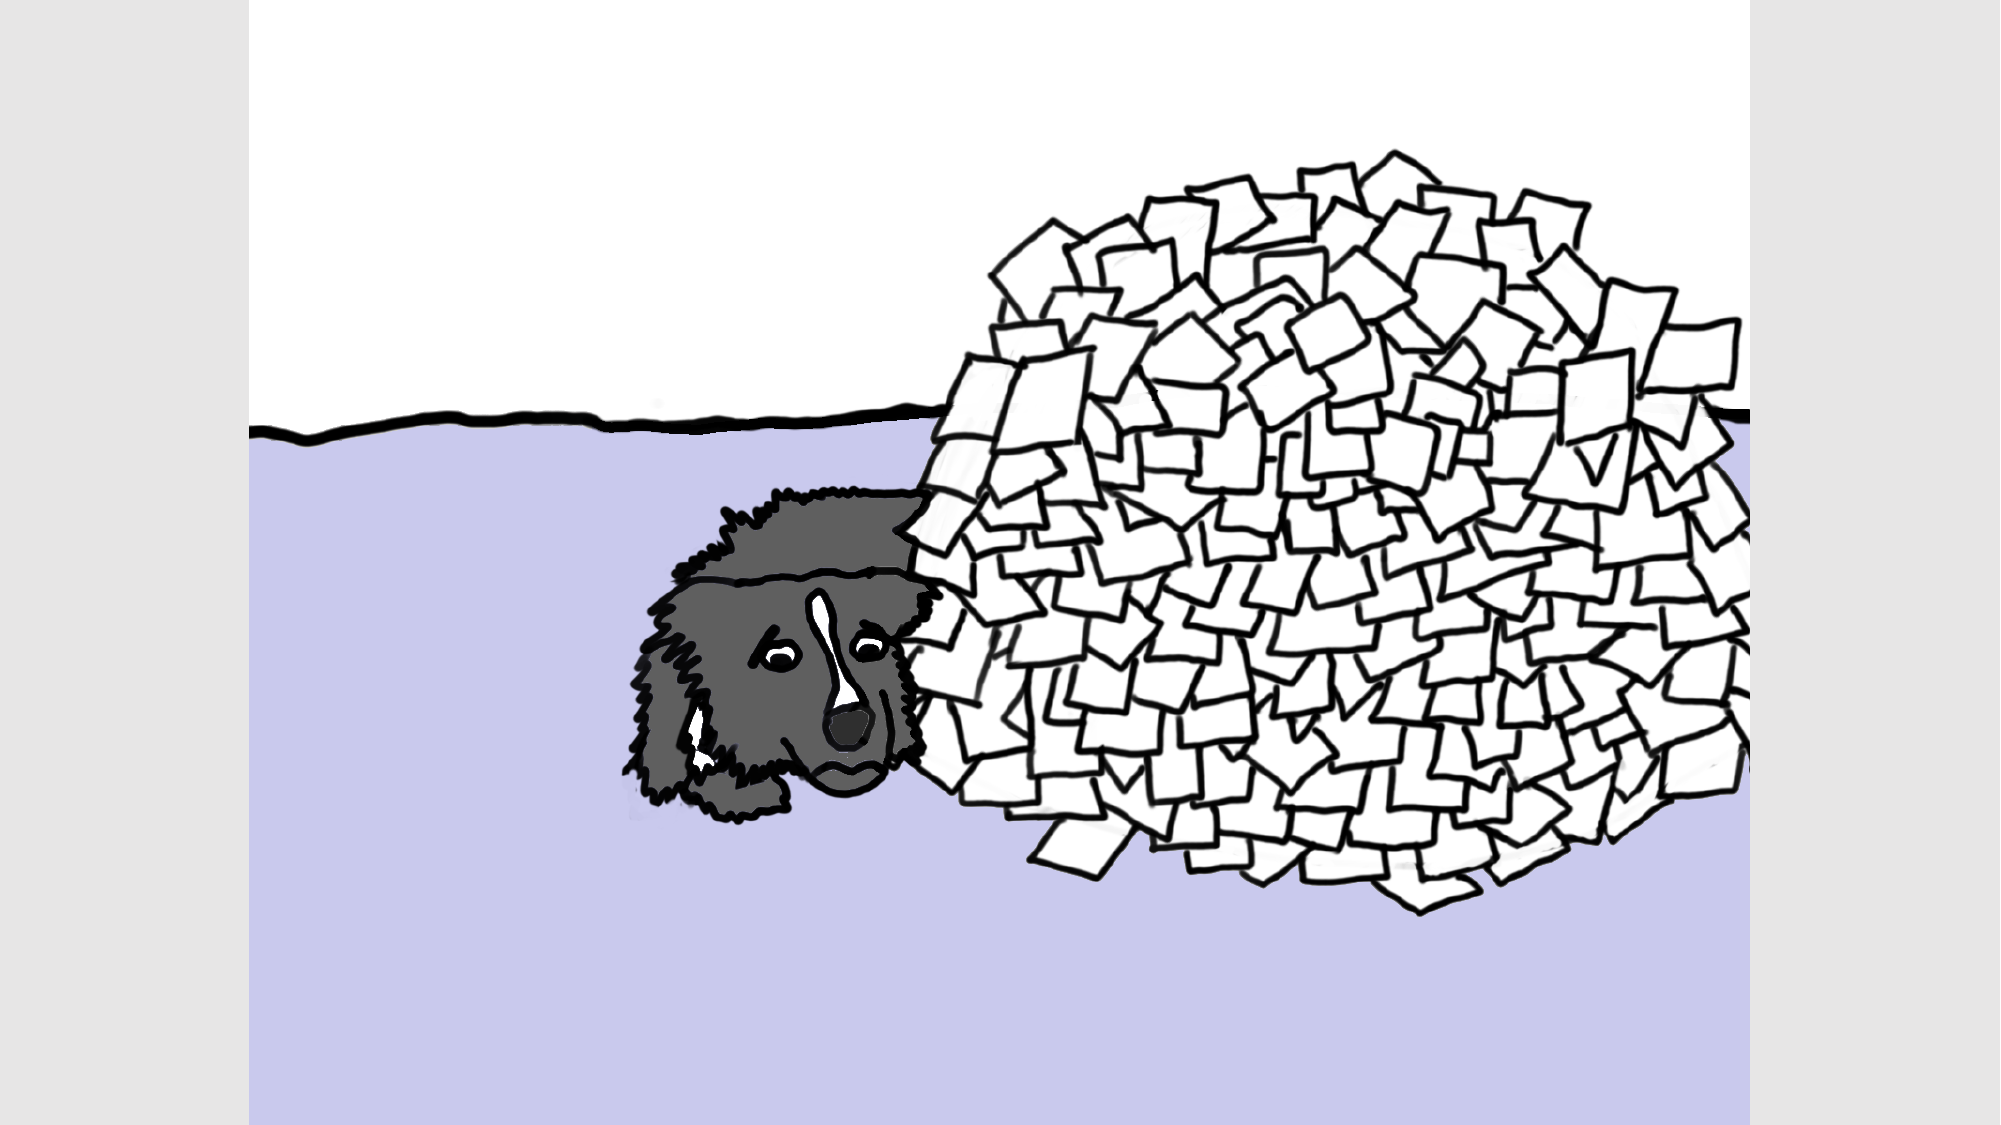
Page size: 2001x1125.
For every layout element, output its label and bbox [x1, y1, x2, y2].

picture [249, 0, 1750, 1125]
